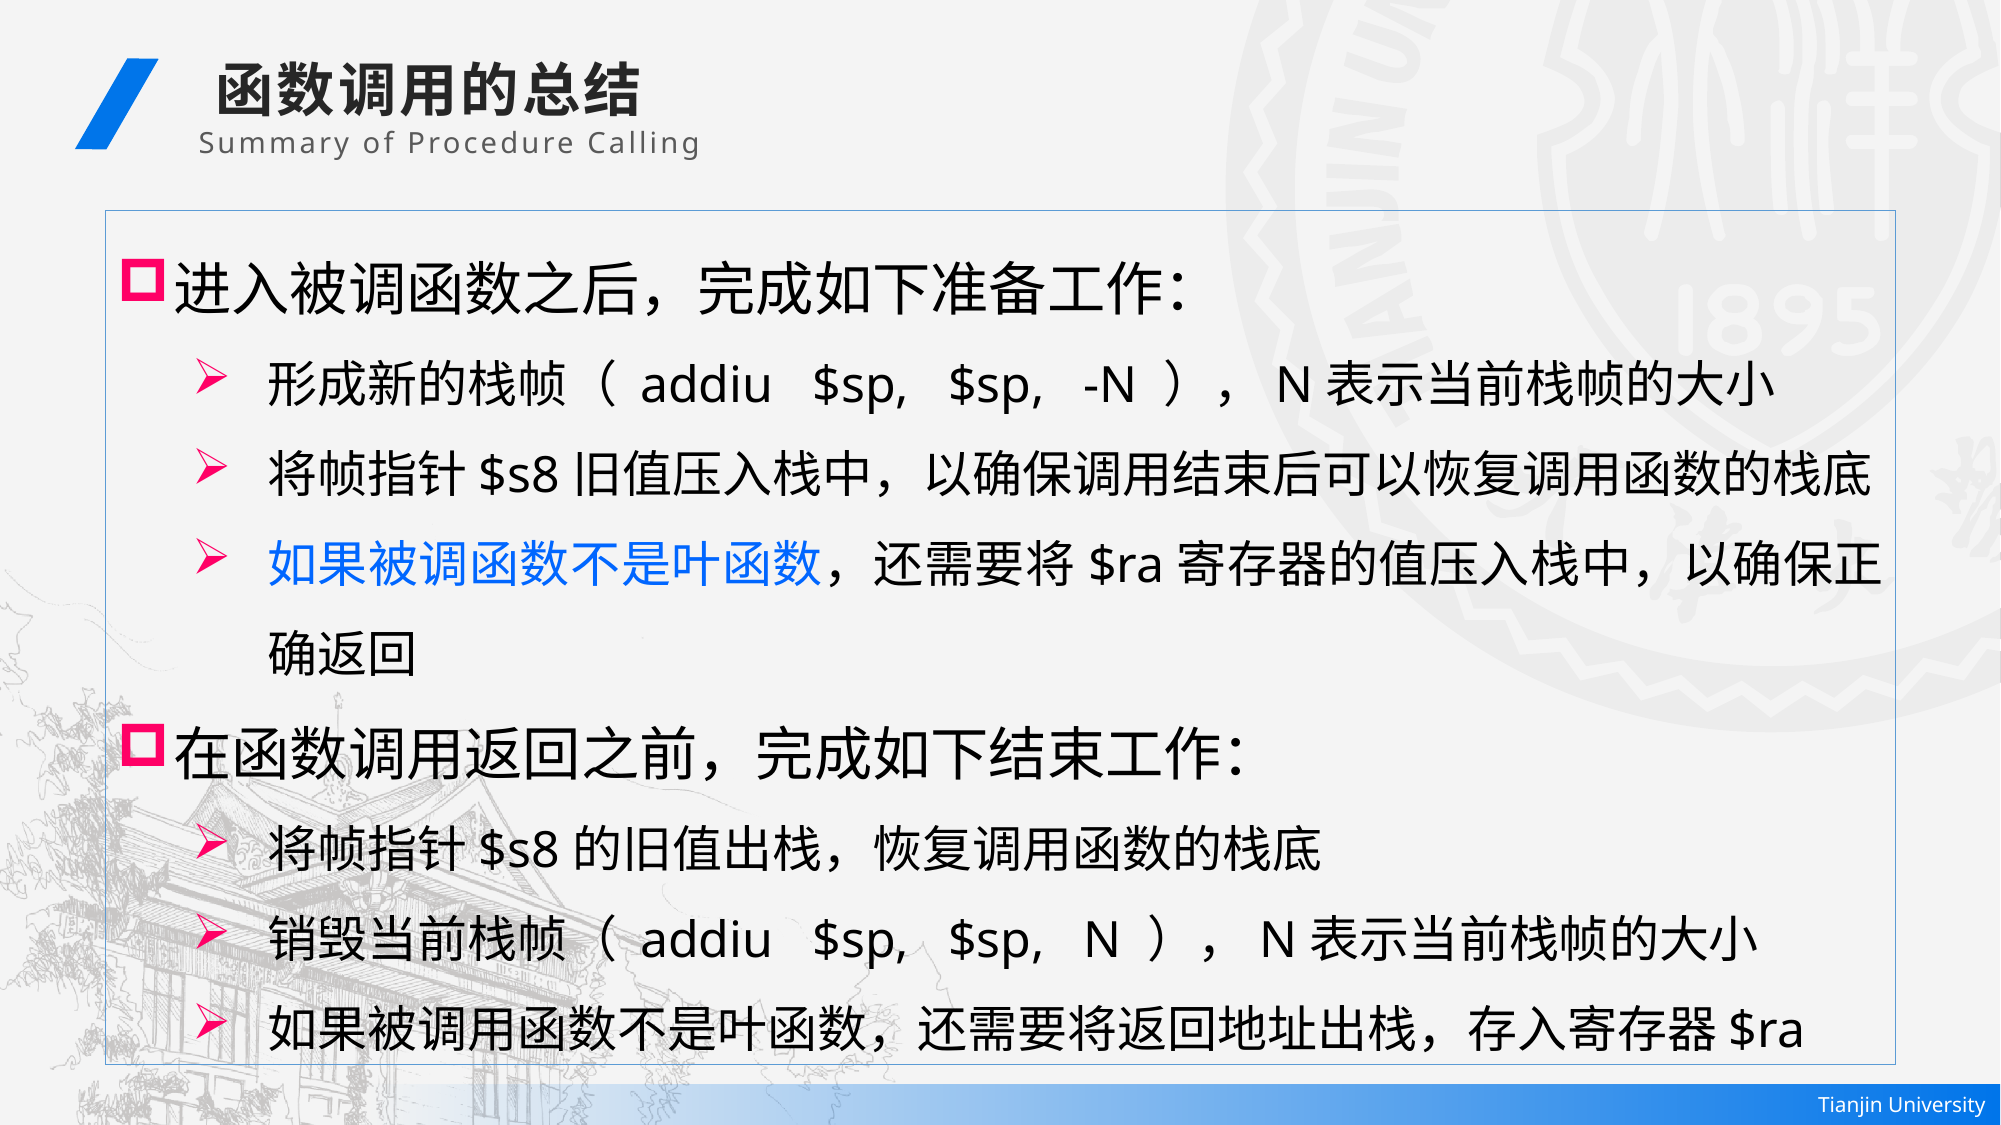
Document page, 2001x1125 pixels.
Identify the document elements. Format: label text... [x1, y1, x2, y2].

text_box [74, 105, 100, 150]
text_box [100, 45, 799, 168]
text_box 进入被调函数之后，完成如下准备工作： 形成新的栈帧（ addiu $sp, $sp, -N ），N表示当前栈帧的大小 将帧指针$s8旧值压入栈中，以确保调用结束后可以恢复调用函数的栈底 如果被调函数不是叶函数，还需要将$ra寄存器的值压入栈中，以确保正确返回 在函数调用返回之前，完成如下结束工作： 将帧指针$s8的旧值出栈，恢复调用函数的栈底 销毁当前栈帧（ addiu $sp, $sp, N ），N表示当前栈帧的大小 如果被调用函数不是叶函数，还需要将返回地址出栈，存入寄存器$ra [105, 210, 1896, 1065]
